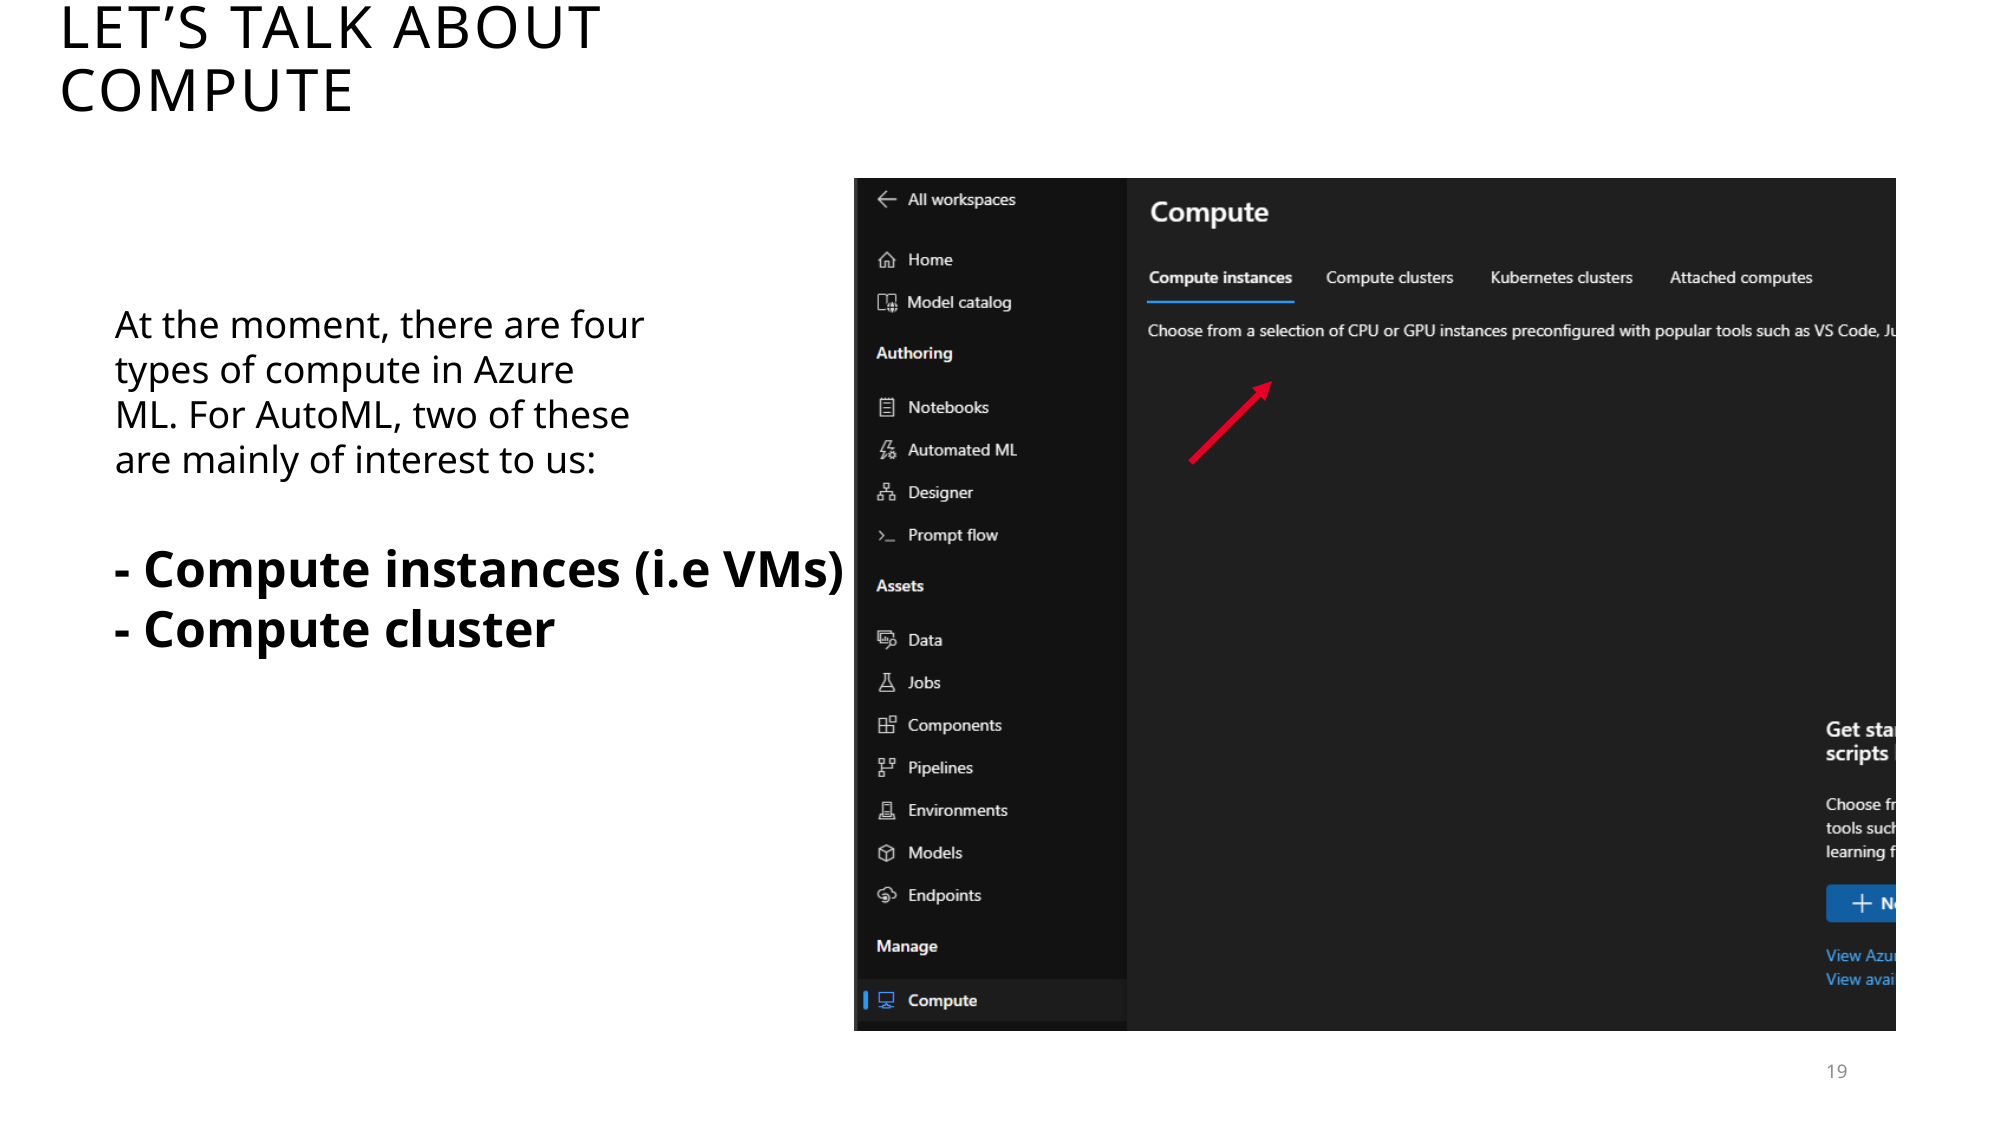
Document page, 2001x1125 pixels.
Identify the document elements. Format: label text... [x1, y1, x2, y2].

title Let’s talk about compute [44, 39, 932, 132]
text_box At the moment, there are four types of compute in Azure ML. For AutoML, two of these are mainly of interest to us: [99, 293, 663, 530]
text_box - Compute instances (i.e VMs) - Compute cluster [99, 530, 854, 666]
slide_number 19 [1412, 1042, 1863, 1103]
picture [854, 178, 1896, 1031]
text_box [1190, 381, 1272, 463]
